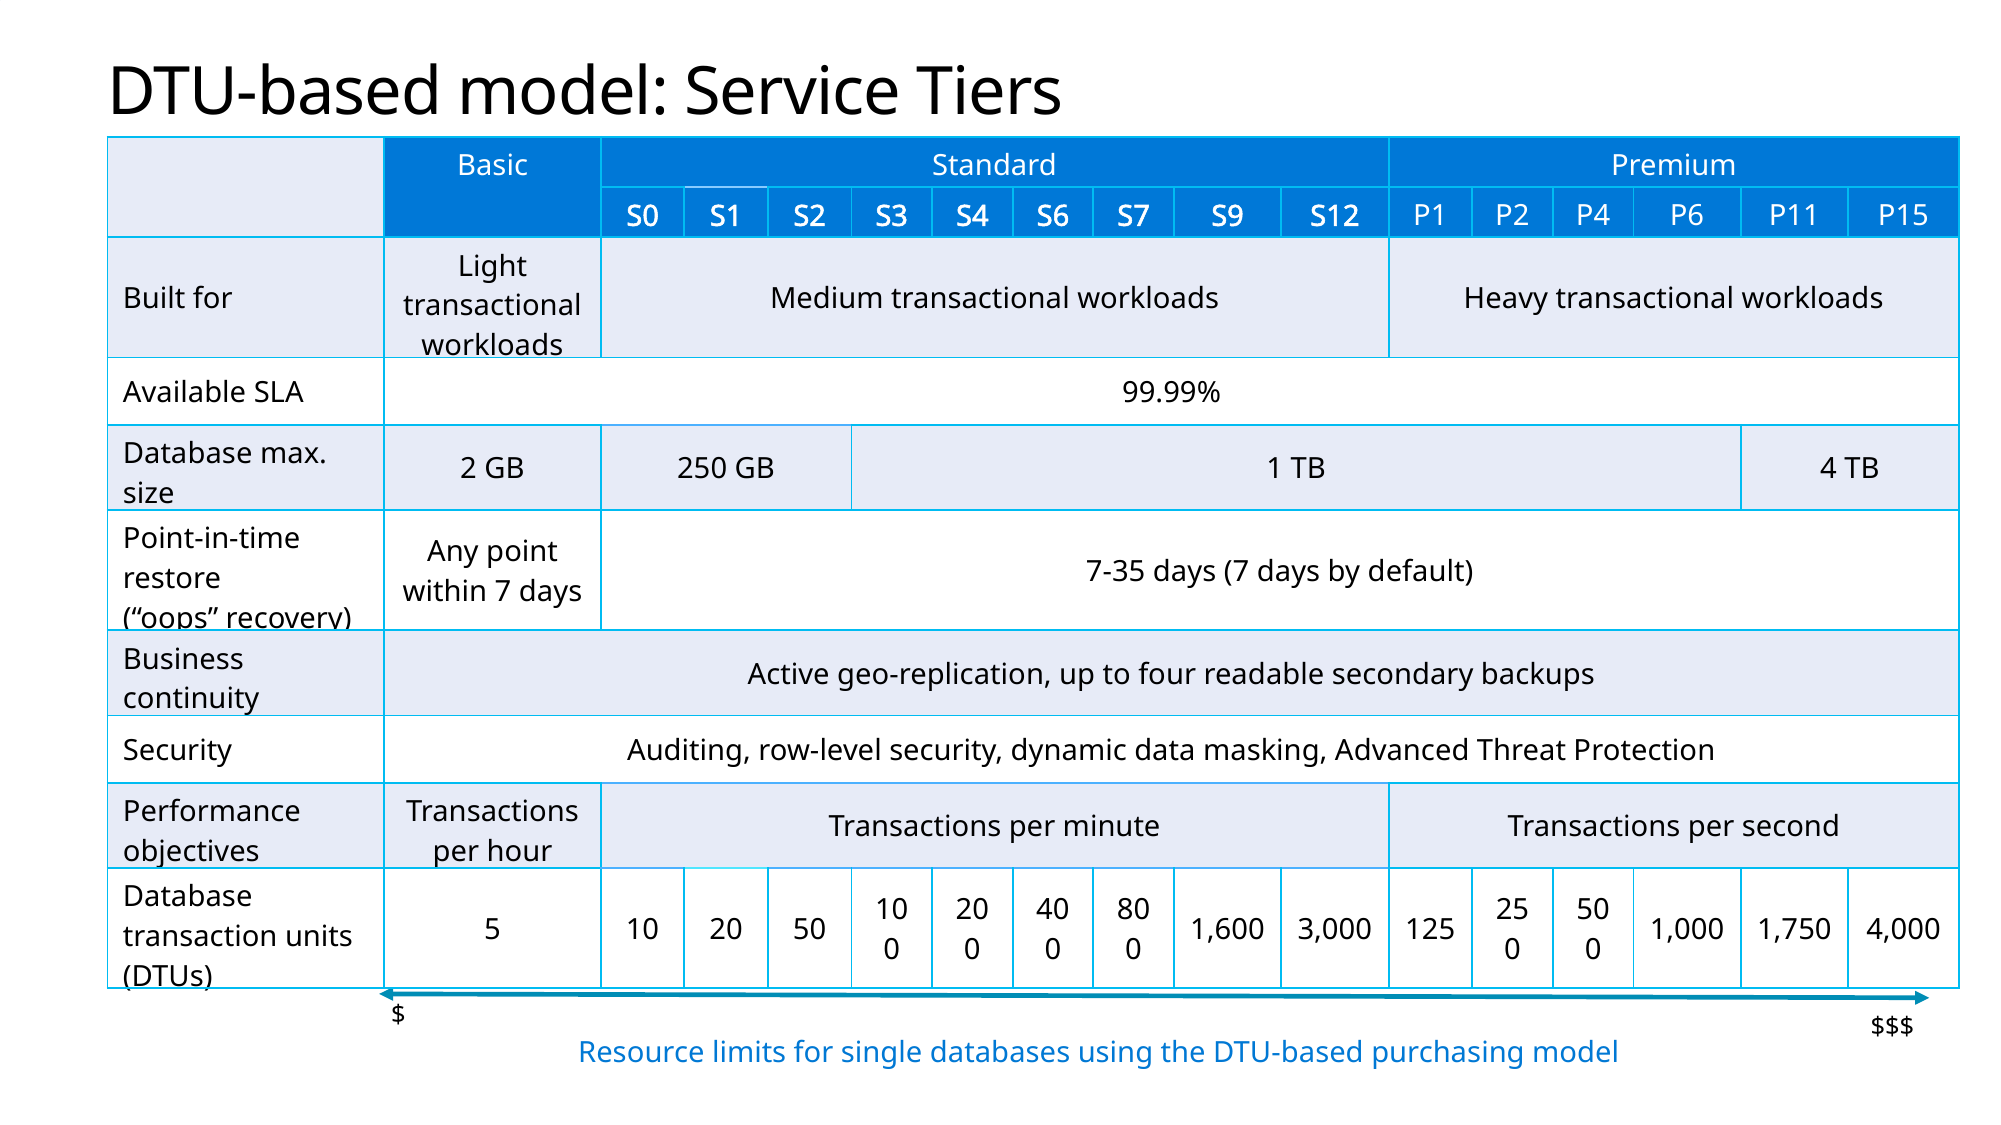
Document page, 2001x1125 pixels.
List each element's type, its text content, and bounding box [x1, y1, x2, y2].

text_box Resource limits for single databases using the DTU-based purchasing model [548, 1015, 1650, 1088]
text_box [379, 993, 1930, 998]
table_cell P2 [1473, 188, 1552, 236]
table_cell Heavy transactional workloads [1390, 238, 1958, 357]
table_cell S7 [1094, 188, 1173, 236]
table_cell Medium transactional workloads [602, 238, 1388, 357]
table_header [108, 138, 383, 236]
table_cell 4,000 [1849, 869, 1958, 987]
table_cell P6 [1634, 188, 1740, 236]
table_cell S4 [933, 188, 1012, 236]
table_cell S1 [685, 188, 767, 236]
table_cell 10 [602, 869, 683, 987]
table_cell Transactions per hour [385, 784, 600, 867]
table_cell Performance objectives [108, 784, 383, 867]
table_cell Security [108, 716, 383, 782]
table_cell P11 [1742, 188, 1847, 236]
table_cell S9 [1175, 188, 1280, 236]
table_cell P4 [1554, 188, 1633, 236]
text_box $ [375, 993, 422, 1037]
table_cell 250 GB [602, 426, 851, 509]
text_box $$$ [1855, 1005, 1930, 1049]
table_cell Database max. size [108, 426, 383, 509]
table_cell 7-35 days (7 days by default) [602, 511, 1958, 629]
table_header Basic [385, 138, 600, 236]
table_cell Light transactional workloads [385, 238, 600, 357]
table_cell 50 [769, 869, 851, 987]
table_cell 4 TB [1742, 426, 1958, 509]
table_cell 200 [933, 869, 1012, 987]
table_cell S2 [769, 188, 851, 236]
table_cell 20 [685, 869, 767, 987]
table_cell Any point within 7 days [385, 511, 600, 629]
table_cell 125 [1390, 869, 1471, 987]
title DTU-based model: Service Tiers [107, 52, 1893, 129]
table_cell 500 [1554, 869, 1633, 987]
table_cell 2 GB [385, 426, 600, 509]
table_cell 1,600 [1175, 869, 1280, 987]
table_cell 3,000 [1282, 869, 1388, 987]
table_cell P1 [1390, 188, 1471, 236]
table_cell 250 [1473, 869, 1552, 987]
table_cell P15 [1849, 188, 1958, 236]
table_cell 5 [385, 869, 600, 987]
table_cell Transactions per minute [602, 784, 1388, 867]
table_cell Available SLA [108, 358, 383, 424]
table_cell 400 [1014, 869, 1092, 987]
table_cell S0 [602, 188, 683, 236]
table_cell Built for [108, 238, 383, 357]
table_cell Active geo-replication, up to four readable secondary backups [385, 631, 1958, 715]
table_cell S6 [1014, 188, 1092, 236]
table_cell Auditing, row-level security, dynamic data masking, Advanced Threat Protection [385, 716, 1958, 782]
table_cell Business continuity [108, 631, 383, 715]
table_cell 800 [1094, 869, 1173, 987]
table_header Standard [602, 138, 1388, 186]
table_cell 99.99% [385, 358, 1958, 424]
table_cell S12 [1282, 188, 1388, 236]
table_header Premium [1390, 138, 1958, 186]
table_cell Database transaction units (DTUs) [108, 869, 383, 987]
table_cell 1,750 [1742, 869, 1847, 987]
table_cell 1 TB [852, 426, 1740, 509]
table_cell 100 [852, 869, 931, 987]
table_cell Point-in-time restore (“oops” recovery) [108, 511, 383, 629]
table_cell 1,000 [1634, 869, 1740, 987]
table_cell Transactions per second [1390, 784, 1958, 867]
table_cell S3 [852, 188, 931, 236]
